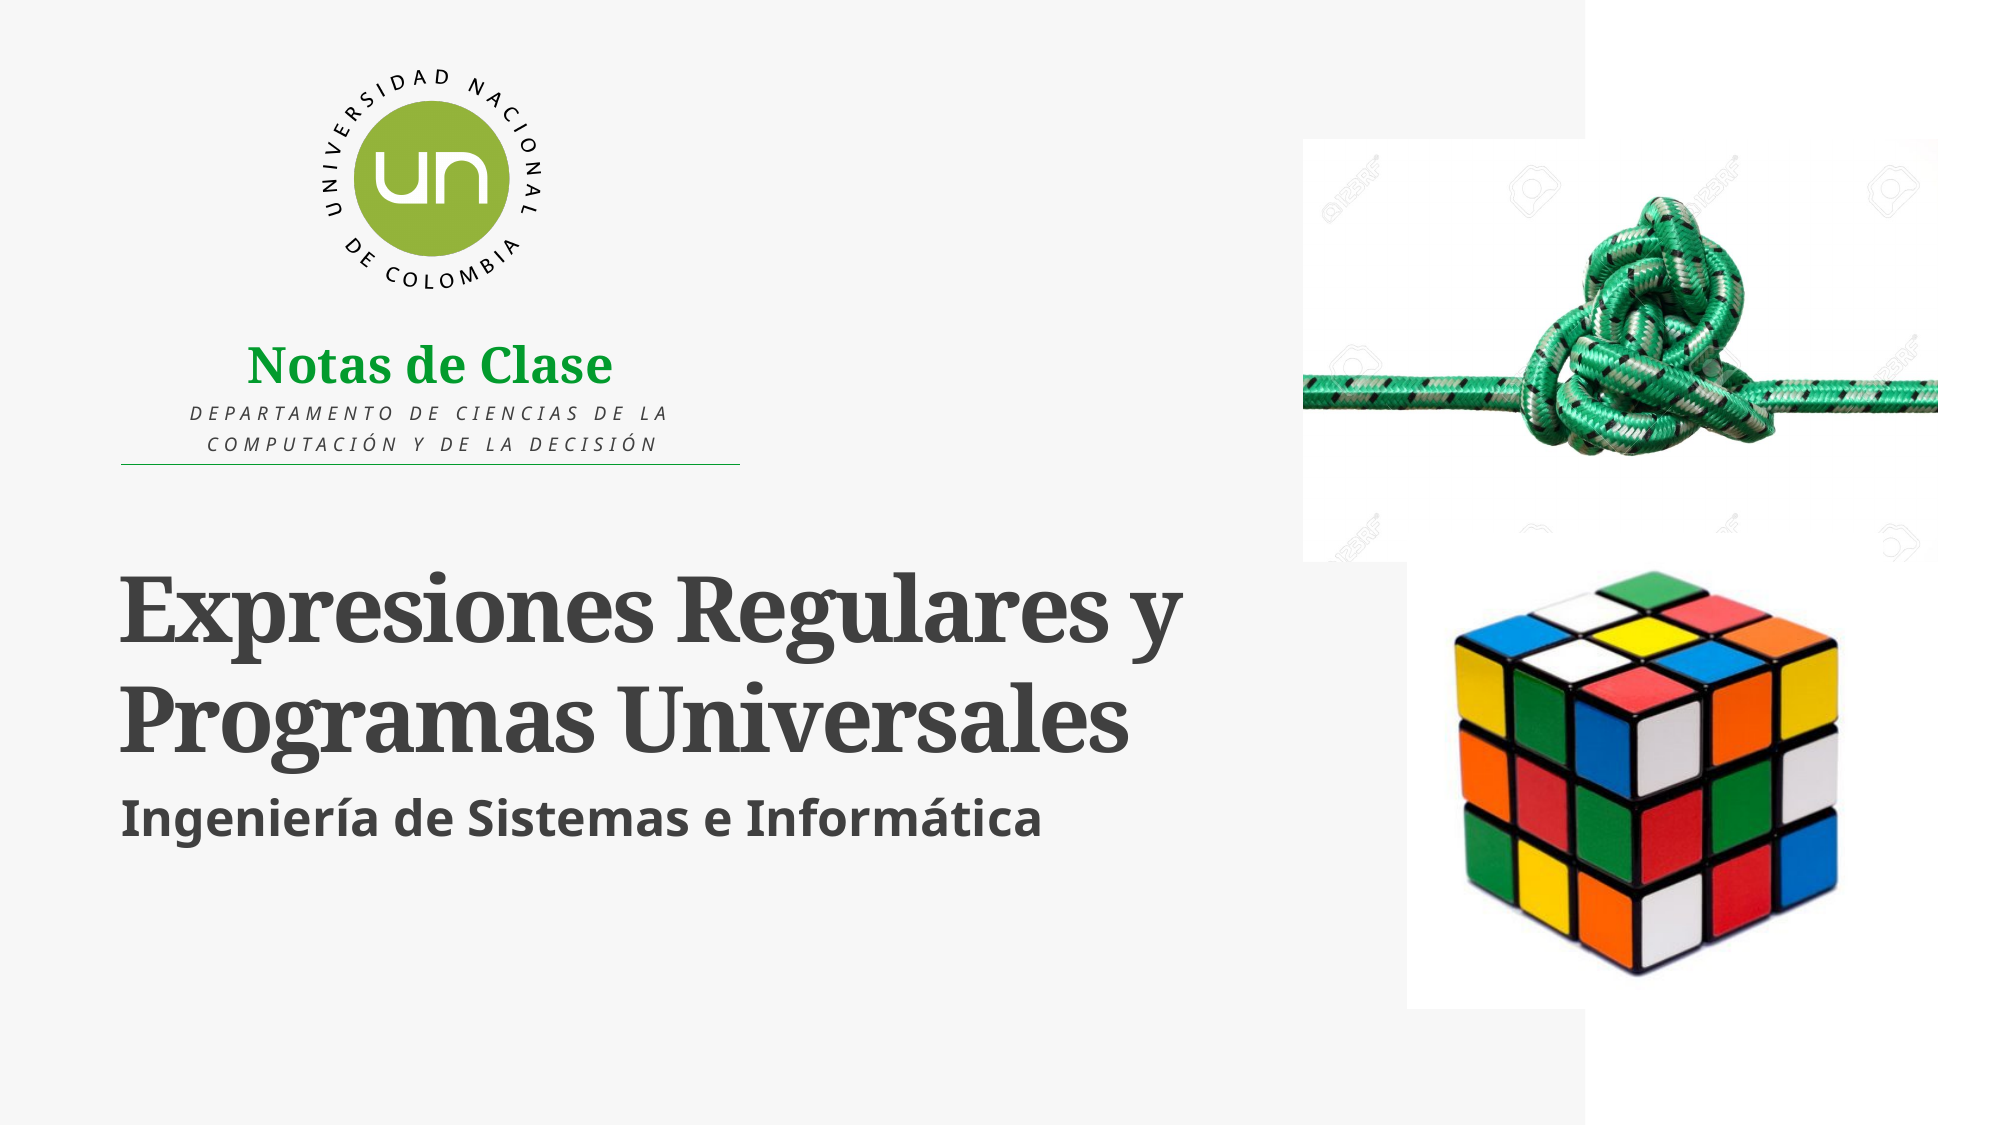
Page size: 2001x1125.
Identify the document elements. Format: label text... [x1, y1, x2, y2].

title Expresiones Regulares y Programas Universales [0, 0, 1586, 1125]
subtitle Ingeniería de Sistemas e Informática [121, 793, 1078, 1009]
picture [1303, 139, 1938, 1009]
picture [297, 46, 565, 314]
text_box Notas de Clase DEPARTAMENTO DE CIENCIAS DE LA COMPUTACIÓN Y DE LA DECISIÓN [125, 344, 736, 463]
